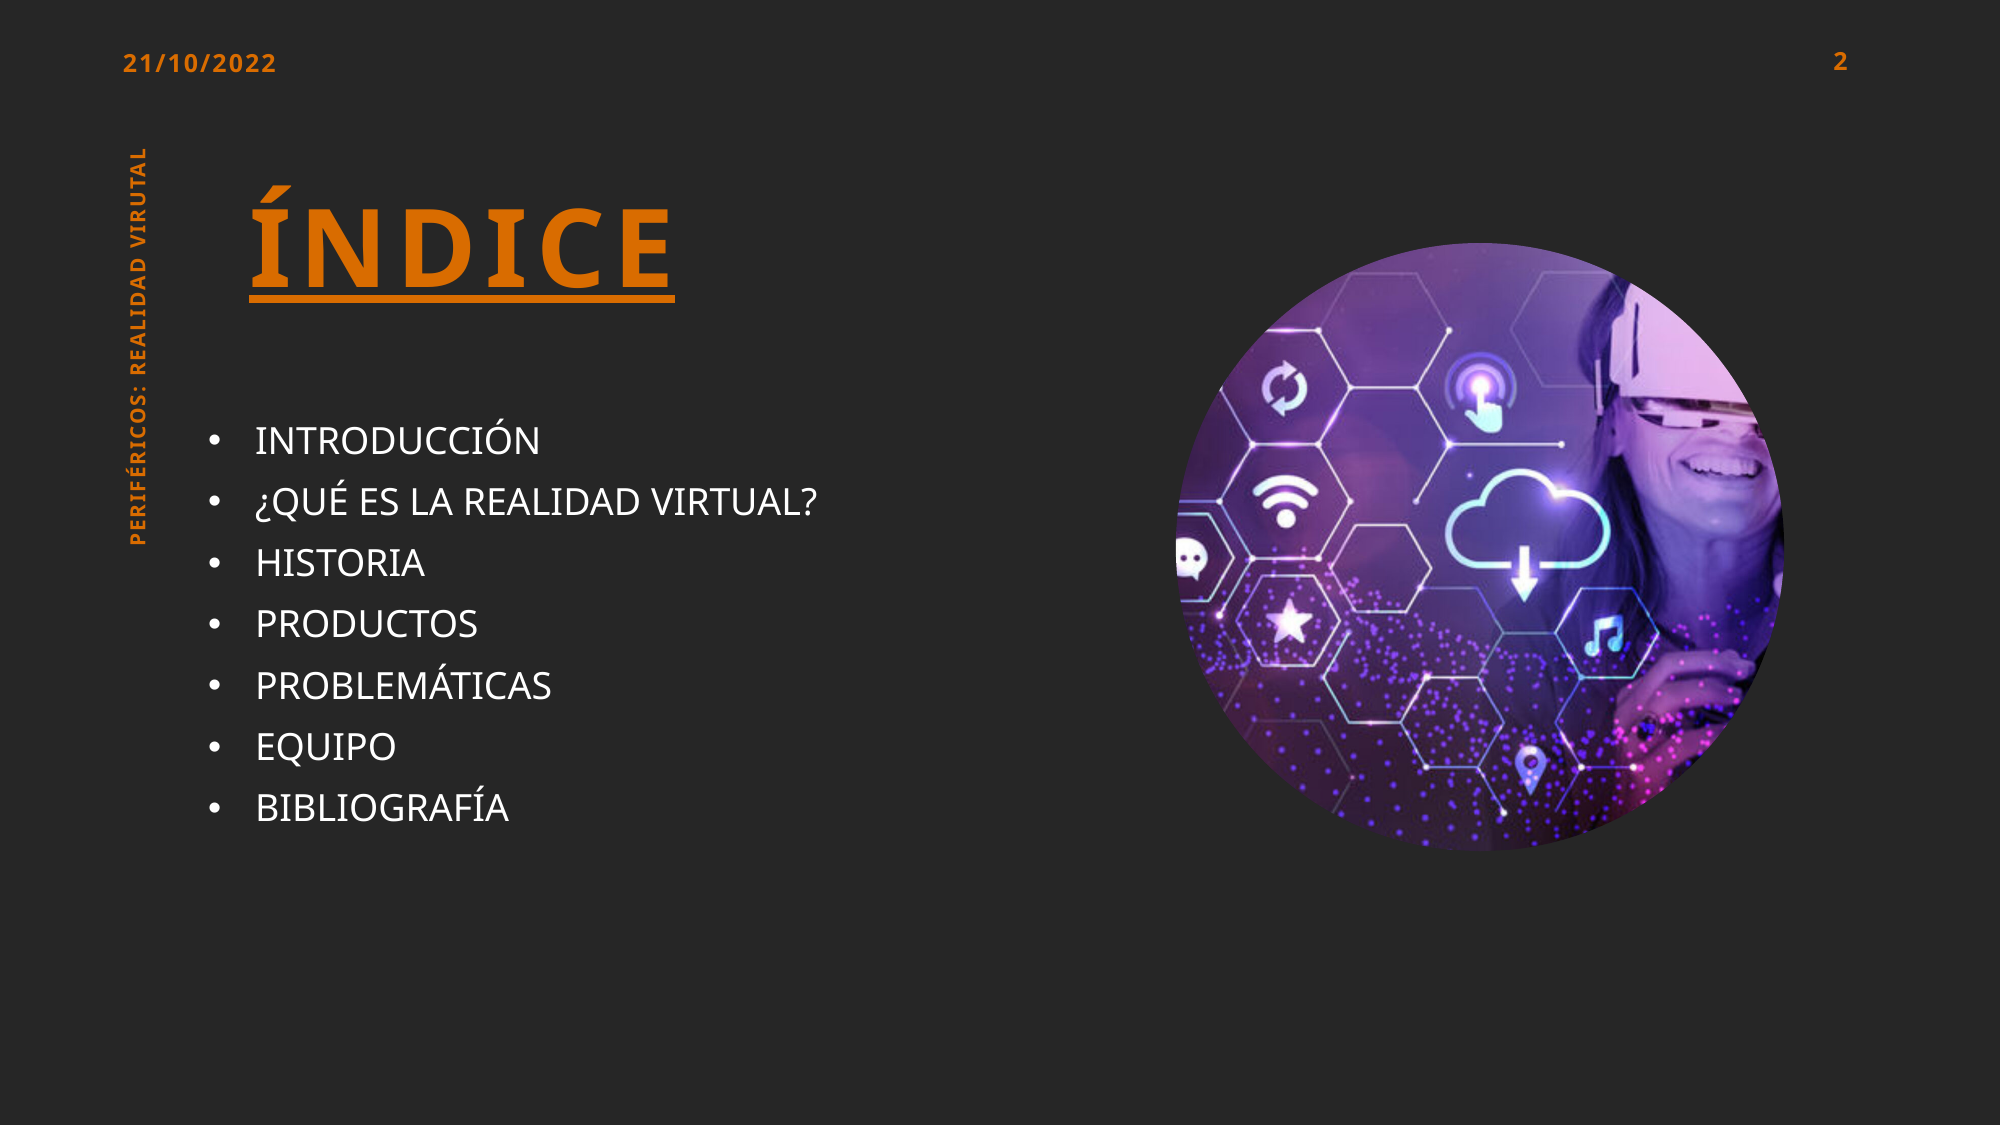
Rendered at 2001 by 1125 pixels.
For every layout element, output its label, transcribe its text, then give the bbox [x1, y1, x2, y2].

picture [1175, 242, 1785, 852]
footer Periféricos: realidad virutal [108, 119, 169, 577]
list INTRODUCCIÓN ¿QUÉ ES LA REALIDAD VIRTUAL? HISTORIA PRODUCTOS PROBLEMÁTICAS EQUIPO BIBLIOGRAFÍA [193, 414, 917, 877]
slide_number 2 [1412, 33, 1863, 93]
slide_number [108, 33, 558, 93]
title Índice [205, 95, 690, 319]
